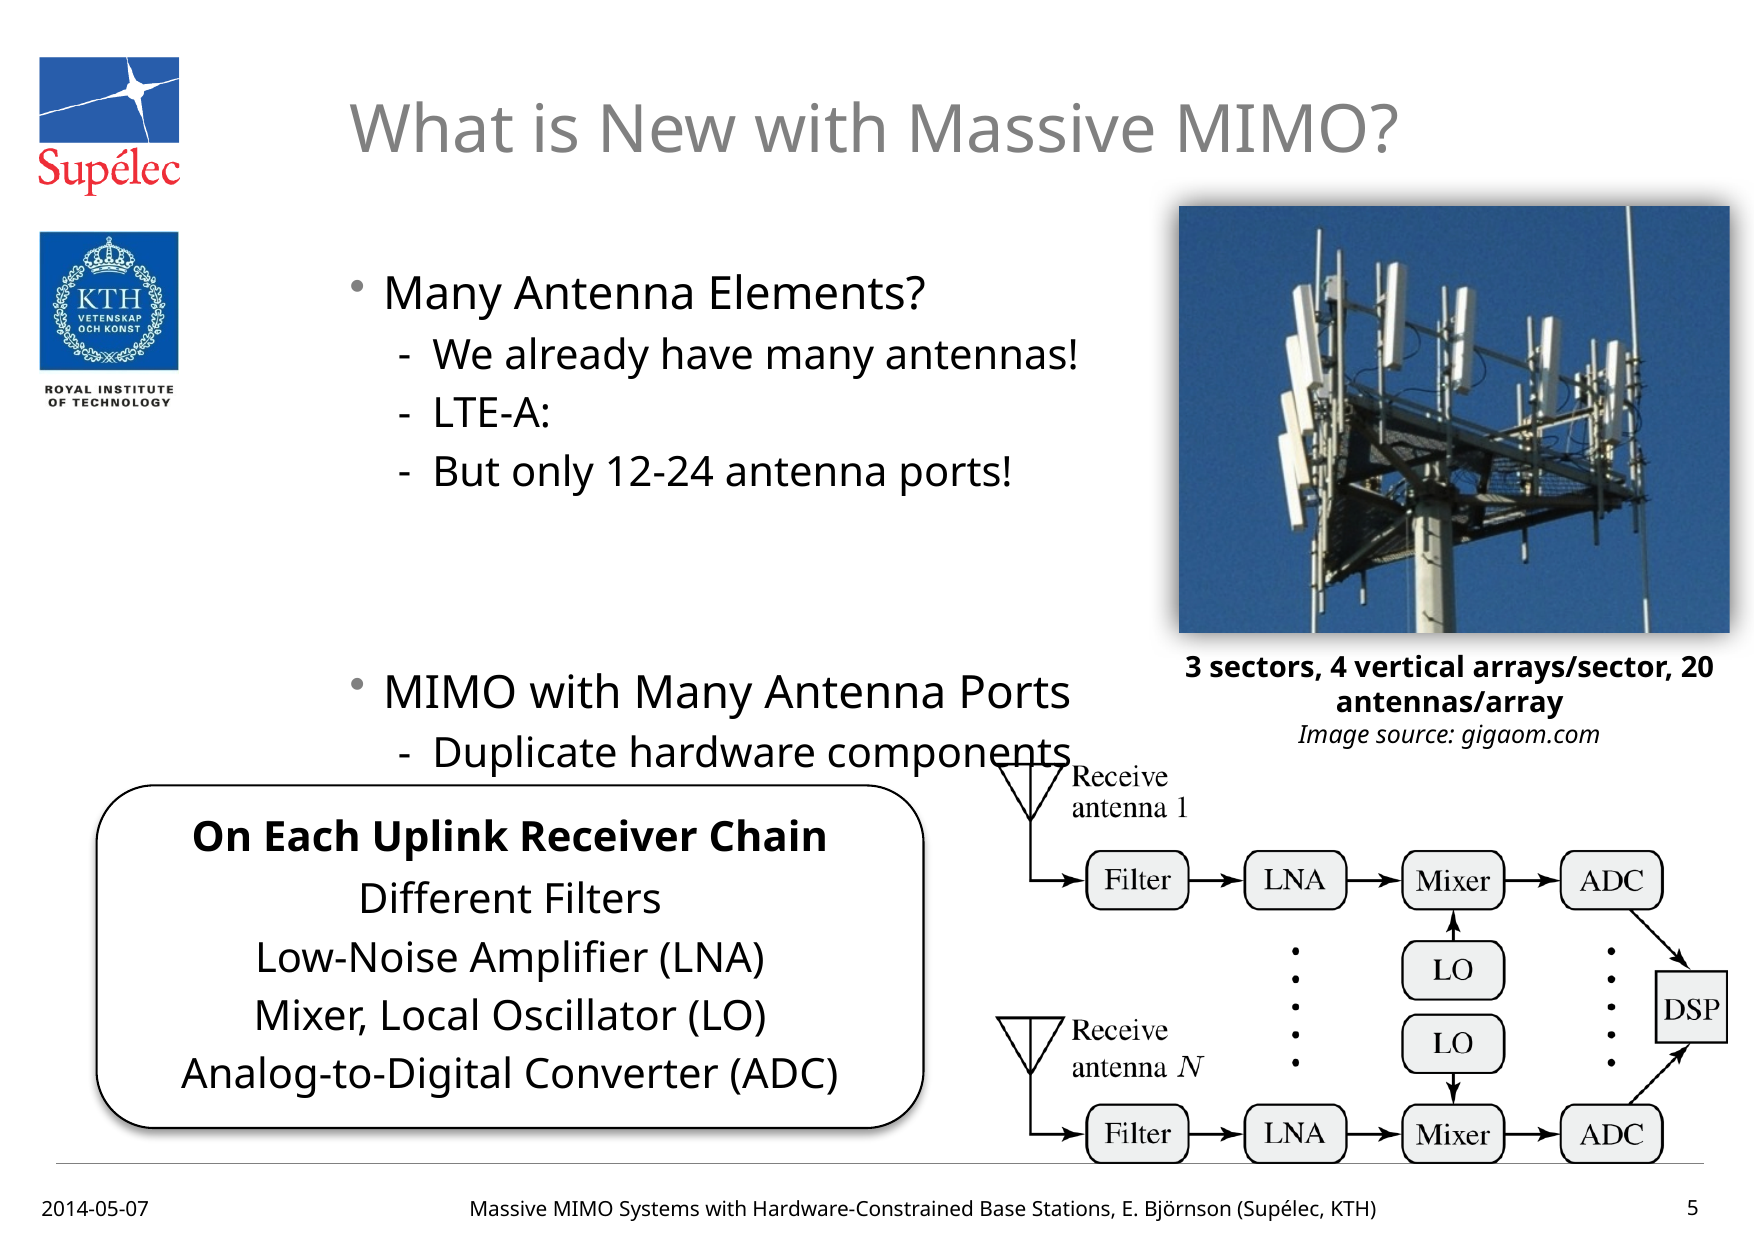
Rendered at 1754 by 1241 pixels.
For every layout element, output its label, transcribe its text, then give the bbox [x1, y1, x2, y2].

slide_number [26, 1175, 206, 1241]
picture [1178, 206, 1730, 633]
title What is New with Massive MIMO? [349, 22, 1663, 230]
slide_number 5 [1627, 1175, 1714, 1241]
picture [38, 57, 180, 196]
footer Massive MIMO Systems with Hardware-Constrained Base Stations, E. Björnson (Supélec, KTH) [354, 1175, 1492, 1241]
text_box On Each Uplink Receiver Chain Different Filters Low-Noise Amplifier (LNA) Mixer, Local Oscillator (LO) Analog-to-Digital Converter (ADC) [96, 785, 924, 1129]
text_box 3 sectors, 4 vertical arrays/sector, 20 antennas/array Image source: gigaom.com [1125, 641, 1754, 756]
picture [39, 231, 179, 408]
picture [994, 760, 1728, 1164]
